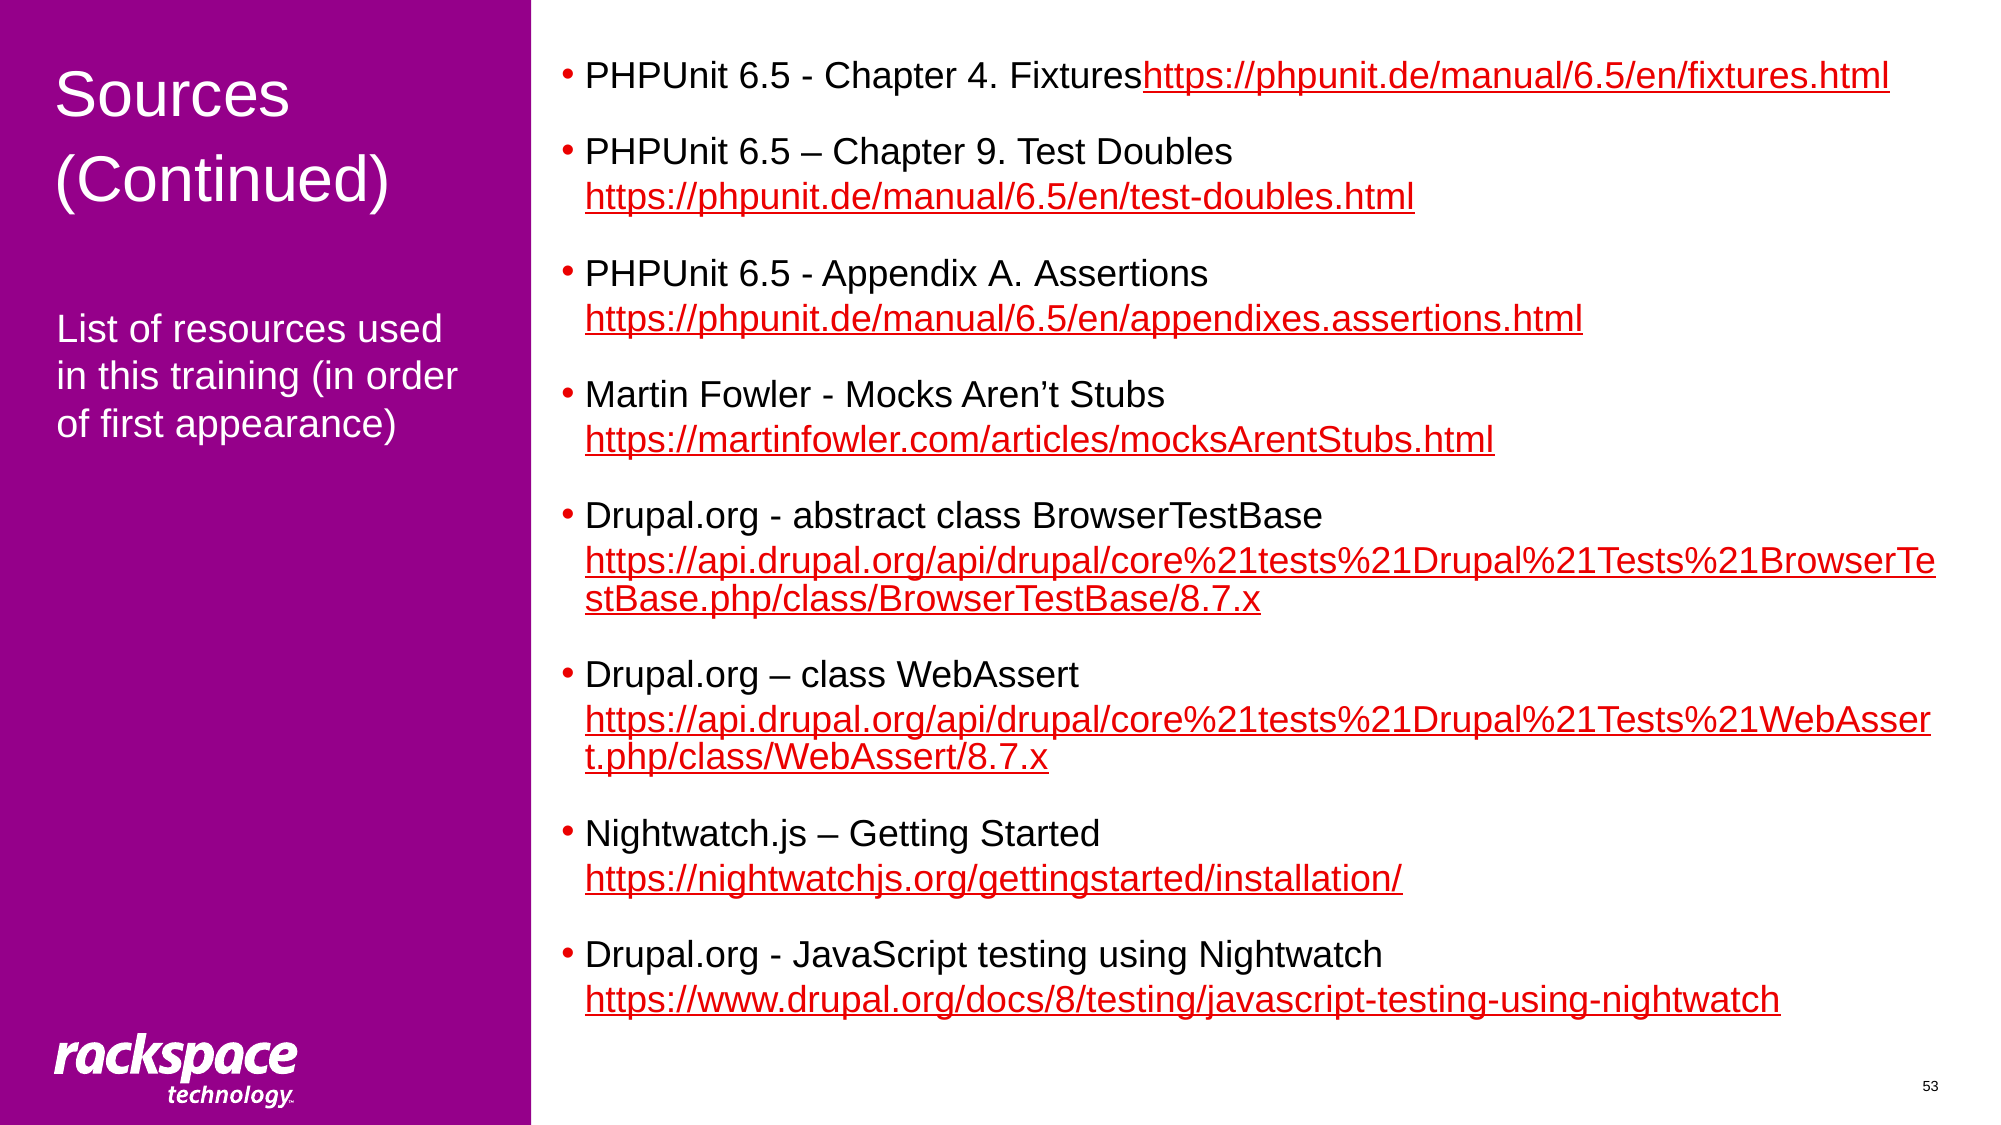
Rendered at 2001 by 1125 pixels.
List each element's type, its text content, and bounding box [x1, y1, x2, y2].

title Sources (Continued) [54, 43, 486, 296]
list List of resources used in this training (in order of first appearance) [56, 302, 485, 490]
slide_number 53 [1837, 1065, 1939, 1104]
list PHPUnit 6.5 - Chapter 4. Fixtures https://phpunit.de/manual/6.5/en/fixtures.html PHPUnit 6.5 – Chapter 9. Test Doubles https://phpunit.de/manual/6.5/en/test-doubles.html PHPUnit 6.5 - Appendix A. Assertions https://phpunit.de/manual/6.5/en/appendixes.assertions.html Martin Fowler - Mocks Aren’t Stubs https://martinfowler.com/articles/mocksArentStubs.html Drupal.org - abstract class BrowserTestBase https://api.drupal.org/api/drupal/core%21tests%21Drupal%21Tests%21BrowserTestBase.php/class/BrowserTestBase/8.7.x Drupal.org – class WebAssert https://api.drupal.org/api/drupal/core%21tests%21Drupal%21Tests%21WebAssert.php/class/WebAssert/8.7.x Nightwatch.js – Getting Started https://nightwatchjs.org/gettingstarted/installation/ Drupal.org - JavaScript testing using Nightwatch https://www.drupal.org/docs/8/testing/javascript-testing-using-nightwatch [531, 51, 1939, 1065]
